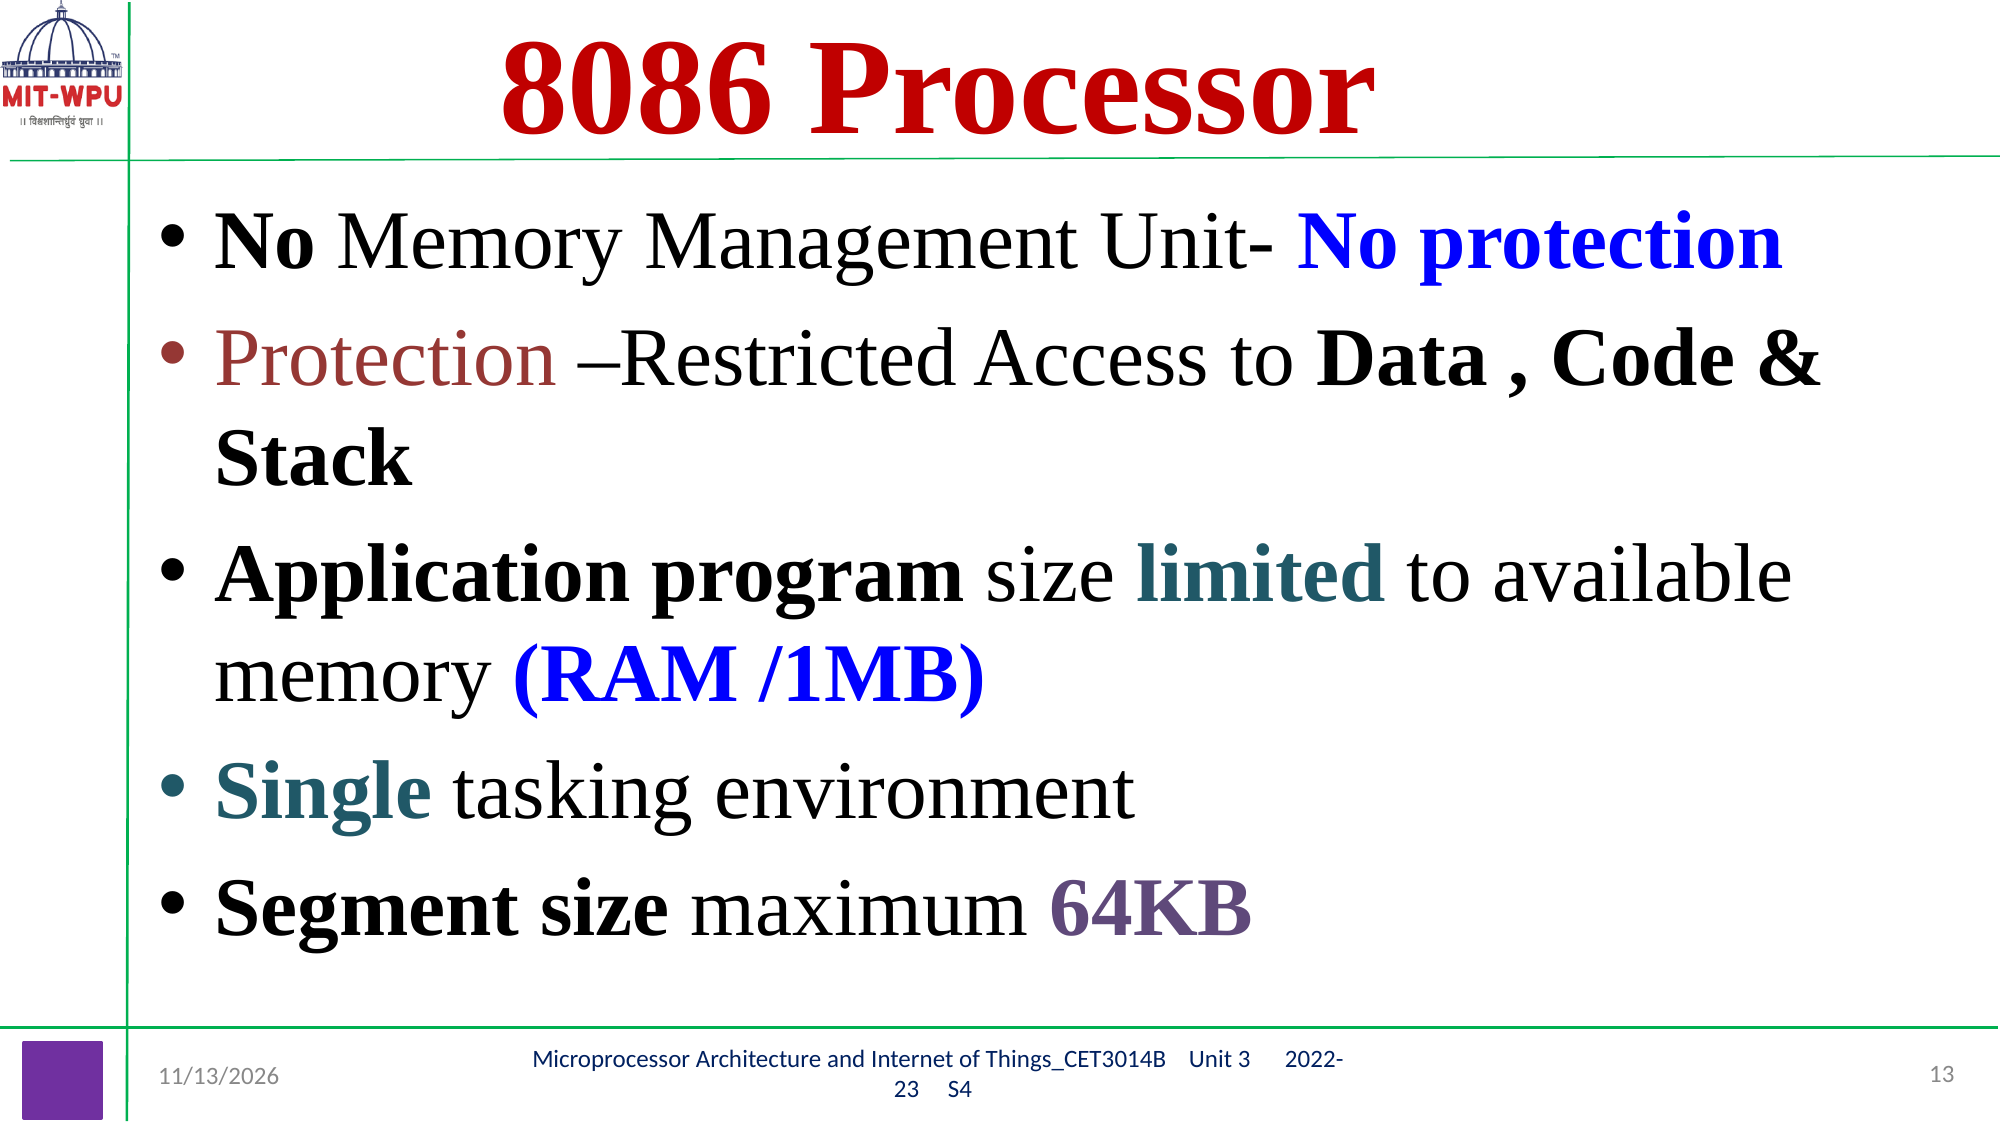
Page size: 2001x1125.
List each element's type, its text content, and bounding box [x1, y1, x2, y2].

text_box [23, 1042, 102, 1118]
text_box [126, 1, 130, 1026]
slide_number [143, 1044, 610, 1105]
list No Memory Management Unit- No protection Protection –Restricted Access to Data , Code & Stack Application program size limited to available memory (RAM /1MB) Single tasking environment Segment size maximum 64KB [143, 177, 2000, 991]
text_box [135, 155, 2000, 161]
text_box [126, 1039, 130, 1122]
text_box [9, 155, 121, 161]
slide_number 13 [1838, 1042, 1970, 1103]
footer Microprocessor Architecture and Internet of Things_CET3014B Unit 3 2022-23 S4 [509, 1042, 1369, 1103]
title 8086 Processor [353, 9, 1525, 148]
picture [0, 0, 137, 130]
